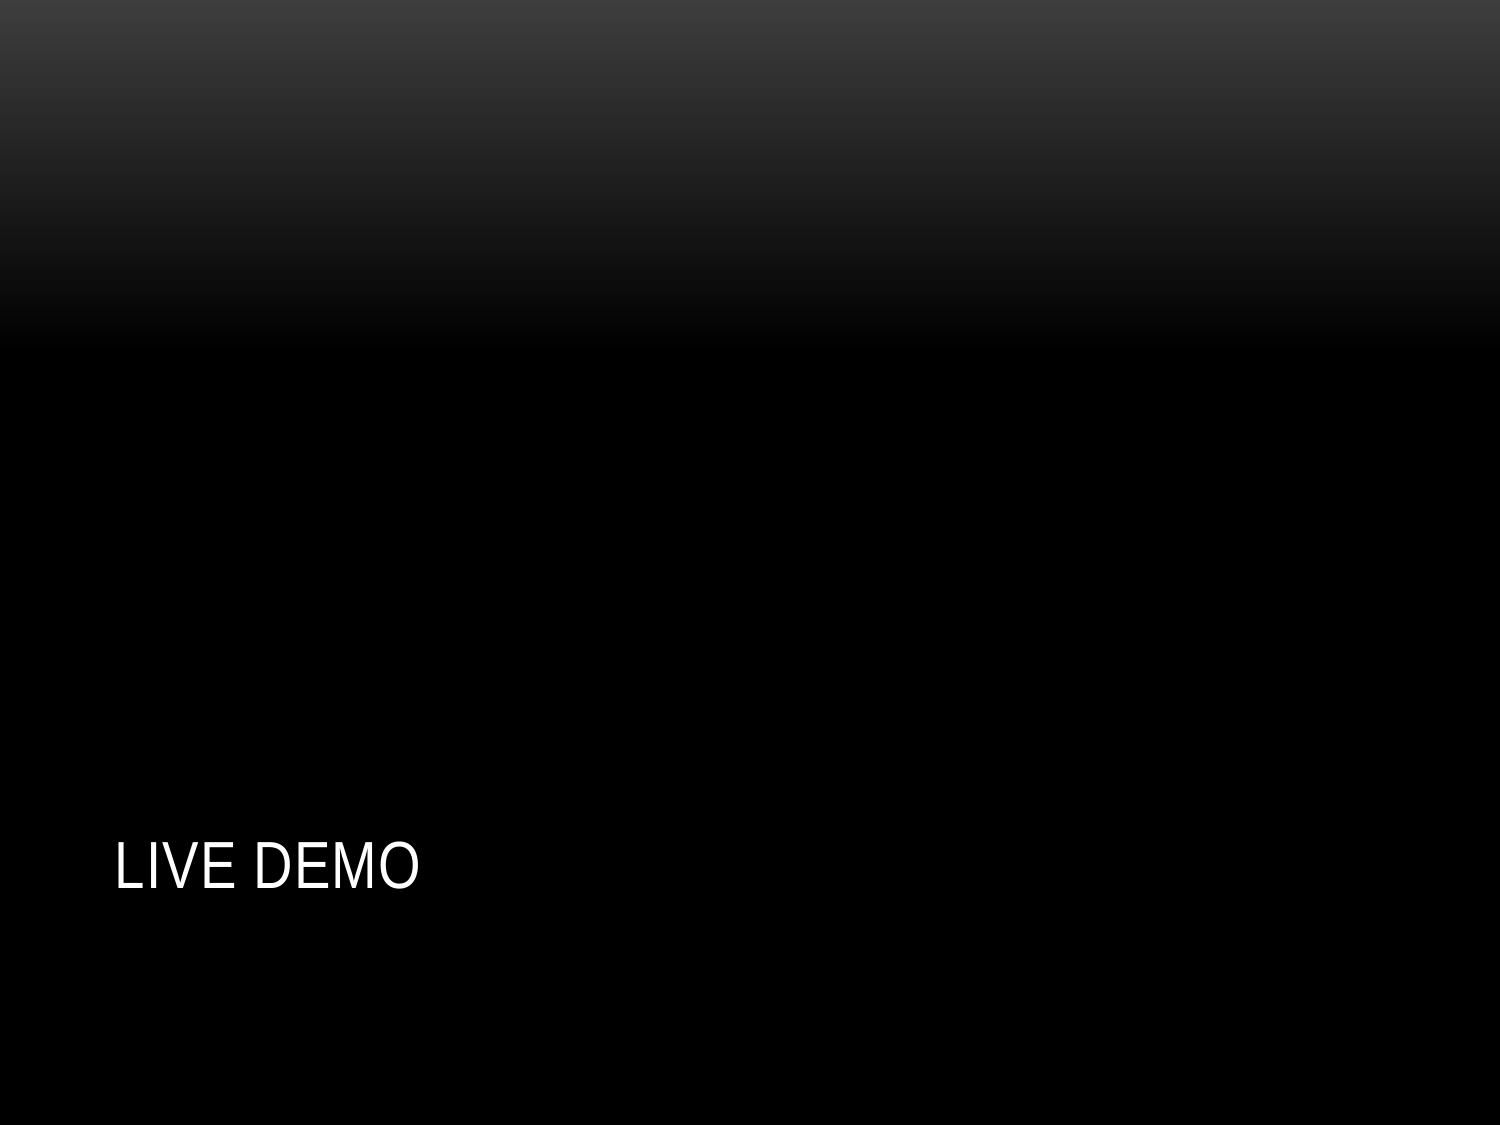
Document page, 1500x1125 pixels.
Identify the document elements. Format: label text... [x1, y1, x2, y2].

title Live Demo [99, 814, 1394, 1038]
